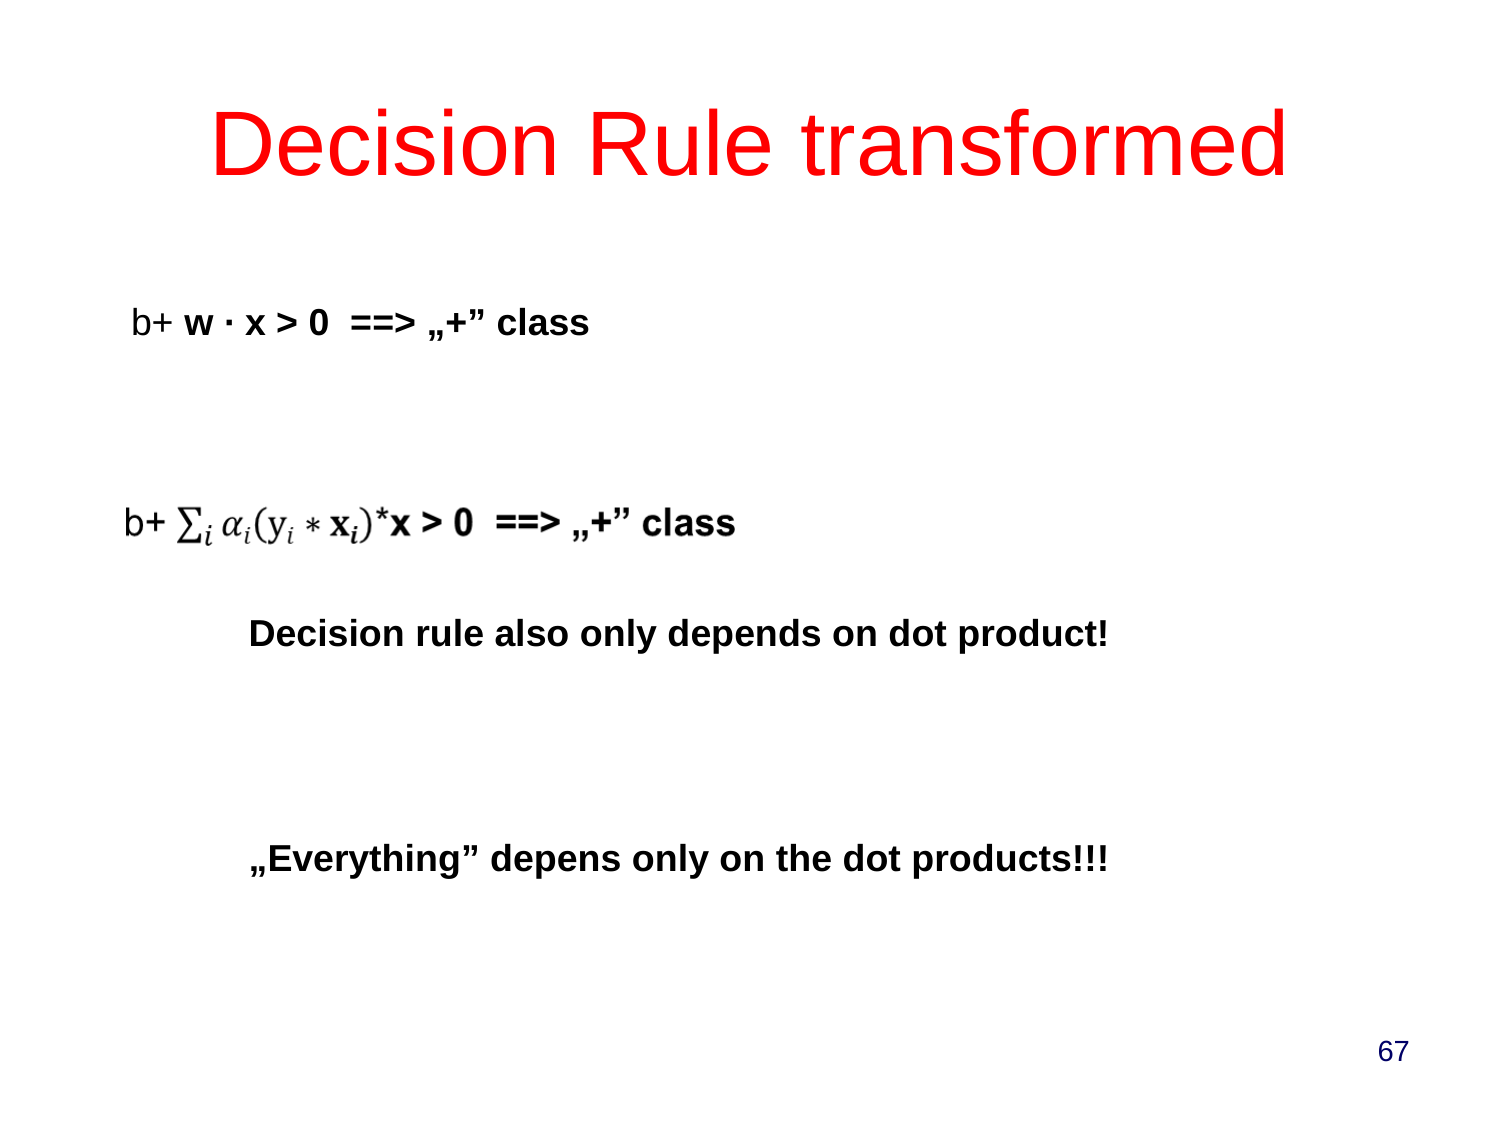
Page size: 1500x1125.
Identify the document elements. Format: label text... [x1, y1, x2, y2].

title Decision Rule transformed [75, 45, 1425, 233]
text_box b+ w ∙ x > 0 ==> „+” class [116, 290, 606, 351]
text_box Decision rule also only depends on dot product! „Everything” depens only on the dot products!!! [233, 601, 1126, 887]
text_box [108, 491, 756, 553]
slide_number 67 [1074, 1024, 1425, 1103]
